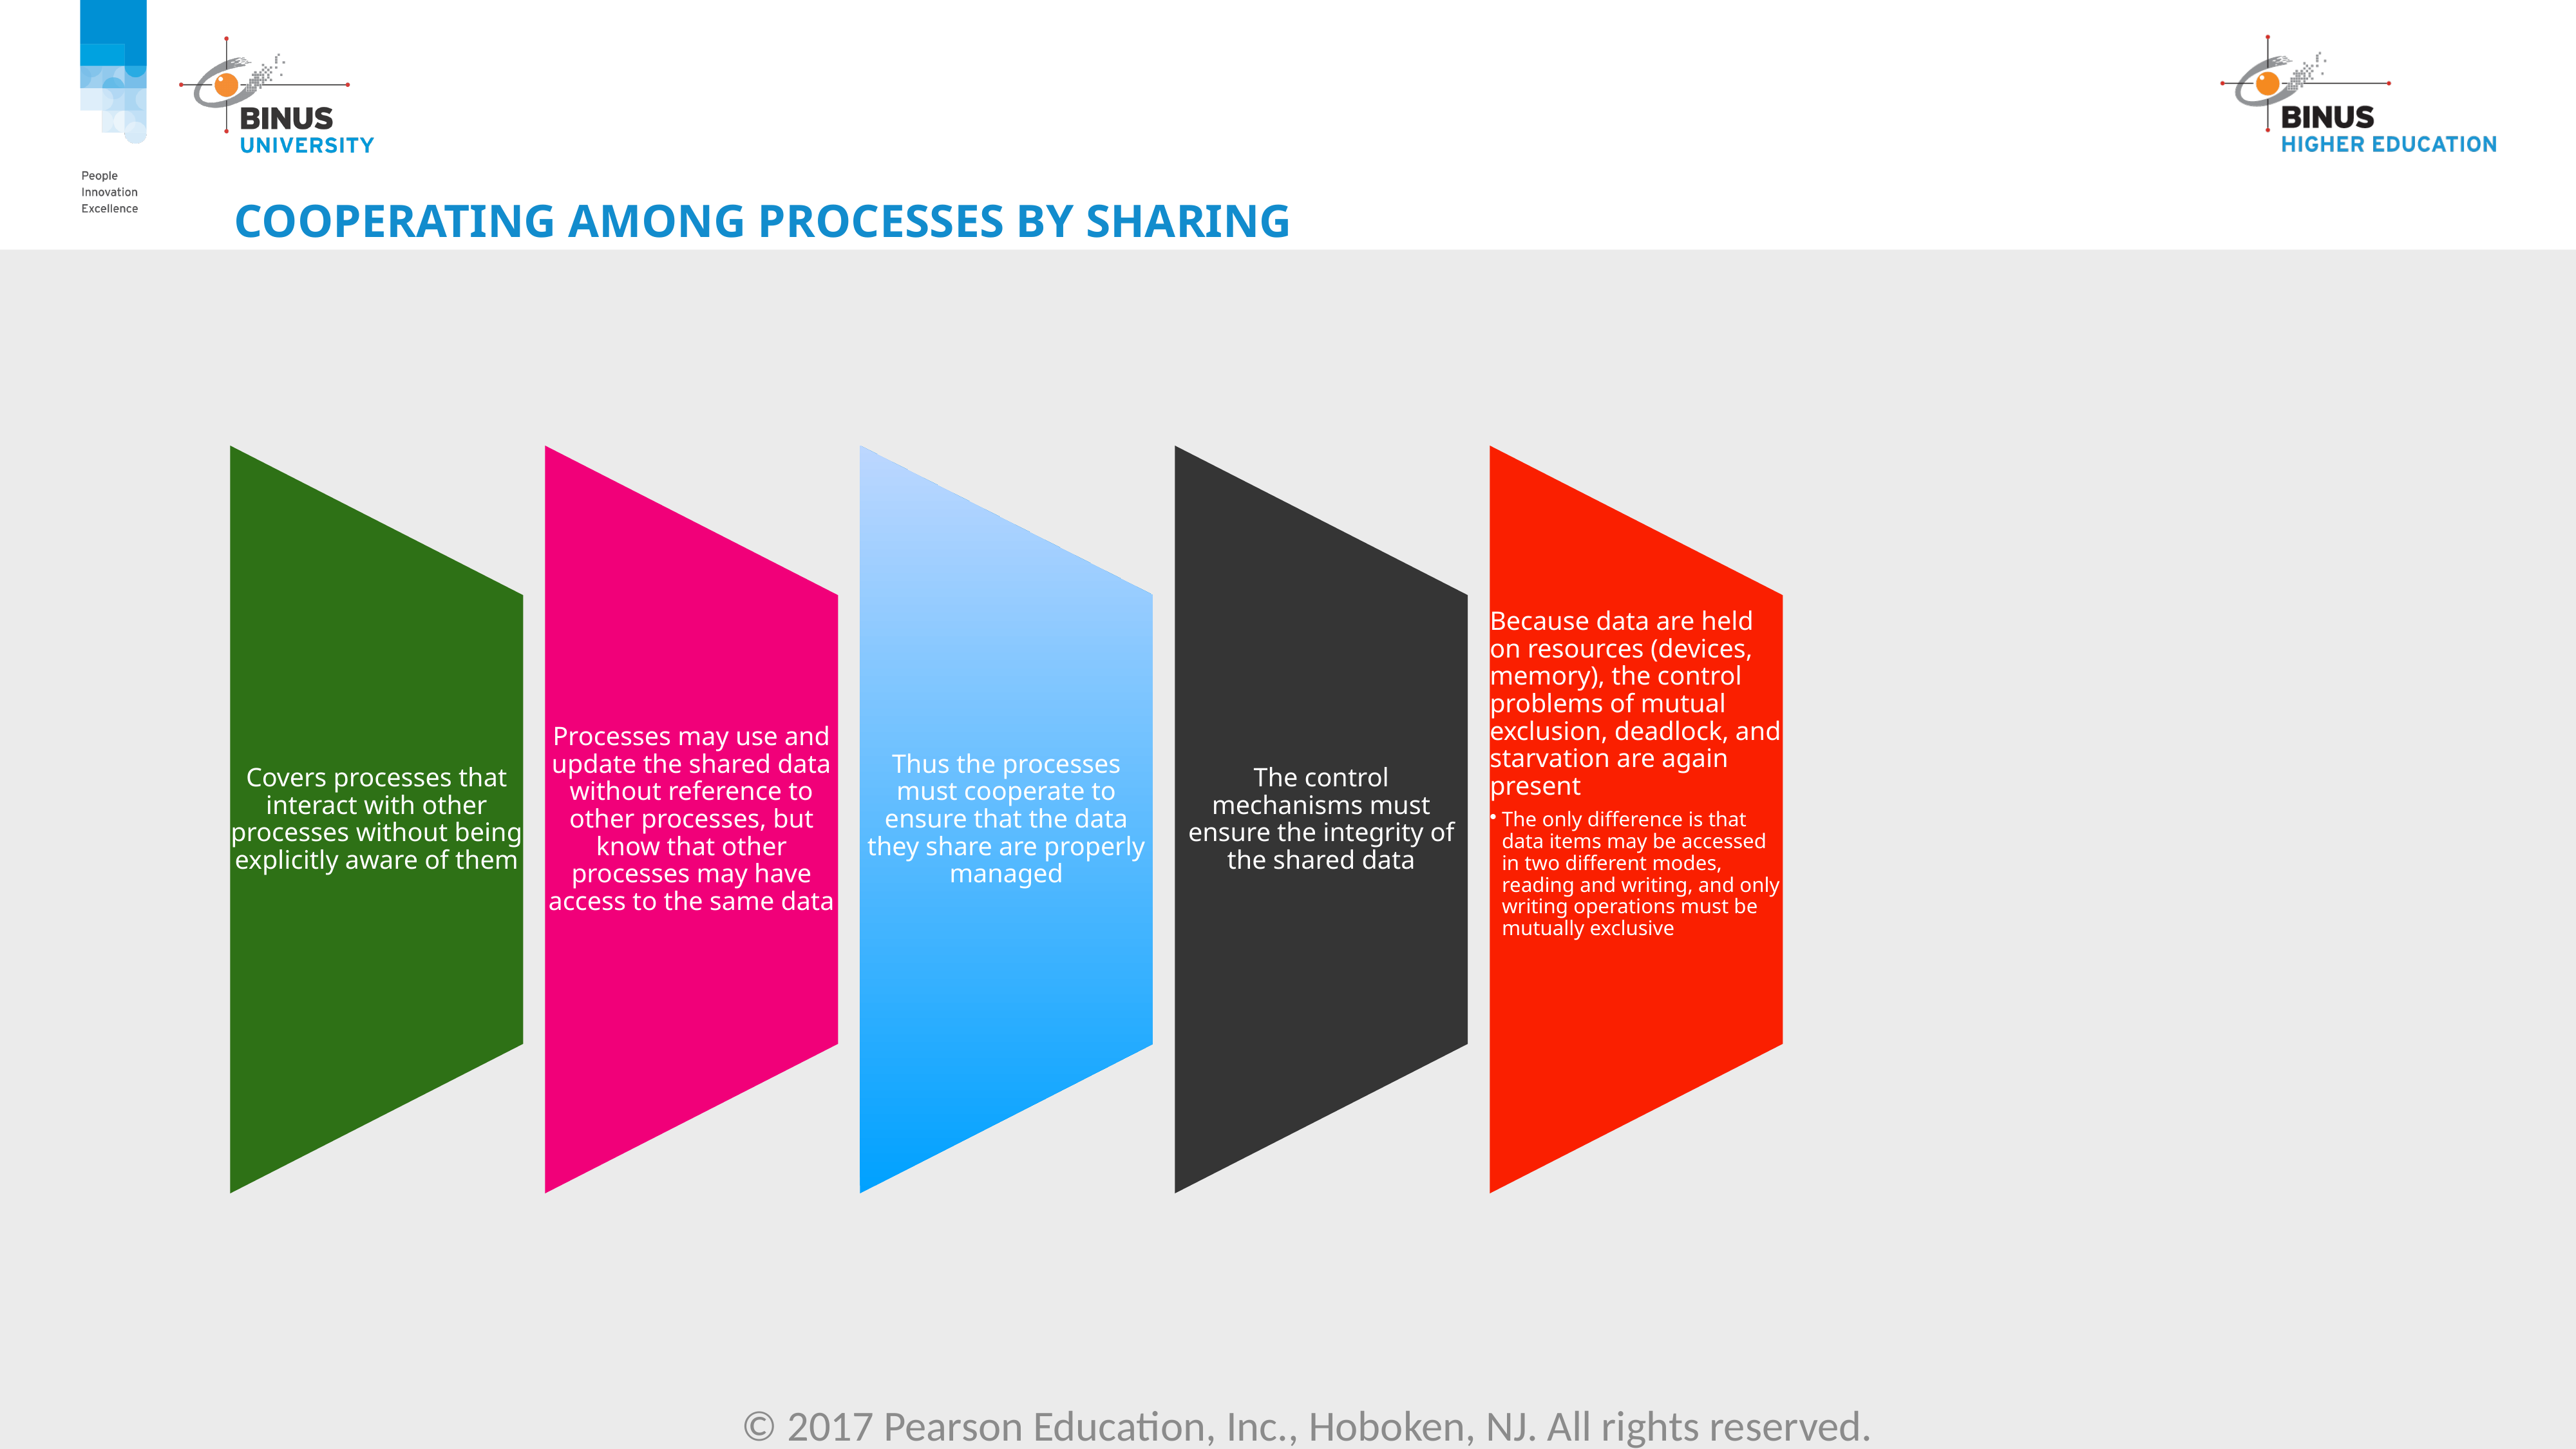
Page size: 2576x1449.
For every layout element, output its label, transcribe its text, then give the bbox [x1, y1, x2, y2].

picture [2199, 0, 2496, 156]
picture [80, 66, 147, 144]
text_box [229, 445, 1784, 1194]
picture [174, 25, 374, 161]
title Cooperating among processes by sharing [228, 197, 1784, 252]
text_box © 2017 Pearson Education, Inc., Hoboken, NJ. All rights reserved. [229, 1388, 2387, 1449]
picture [81, 146, 146, 213]
